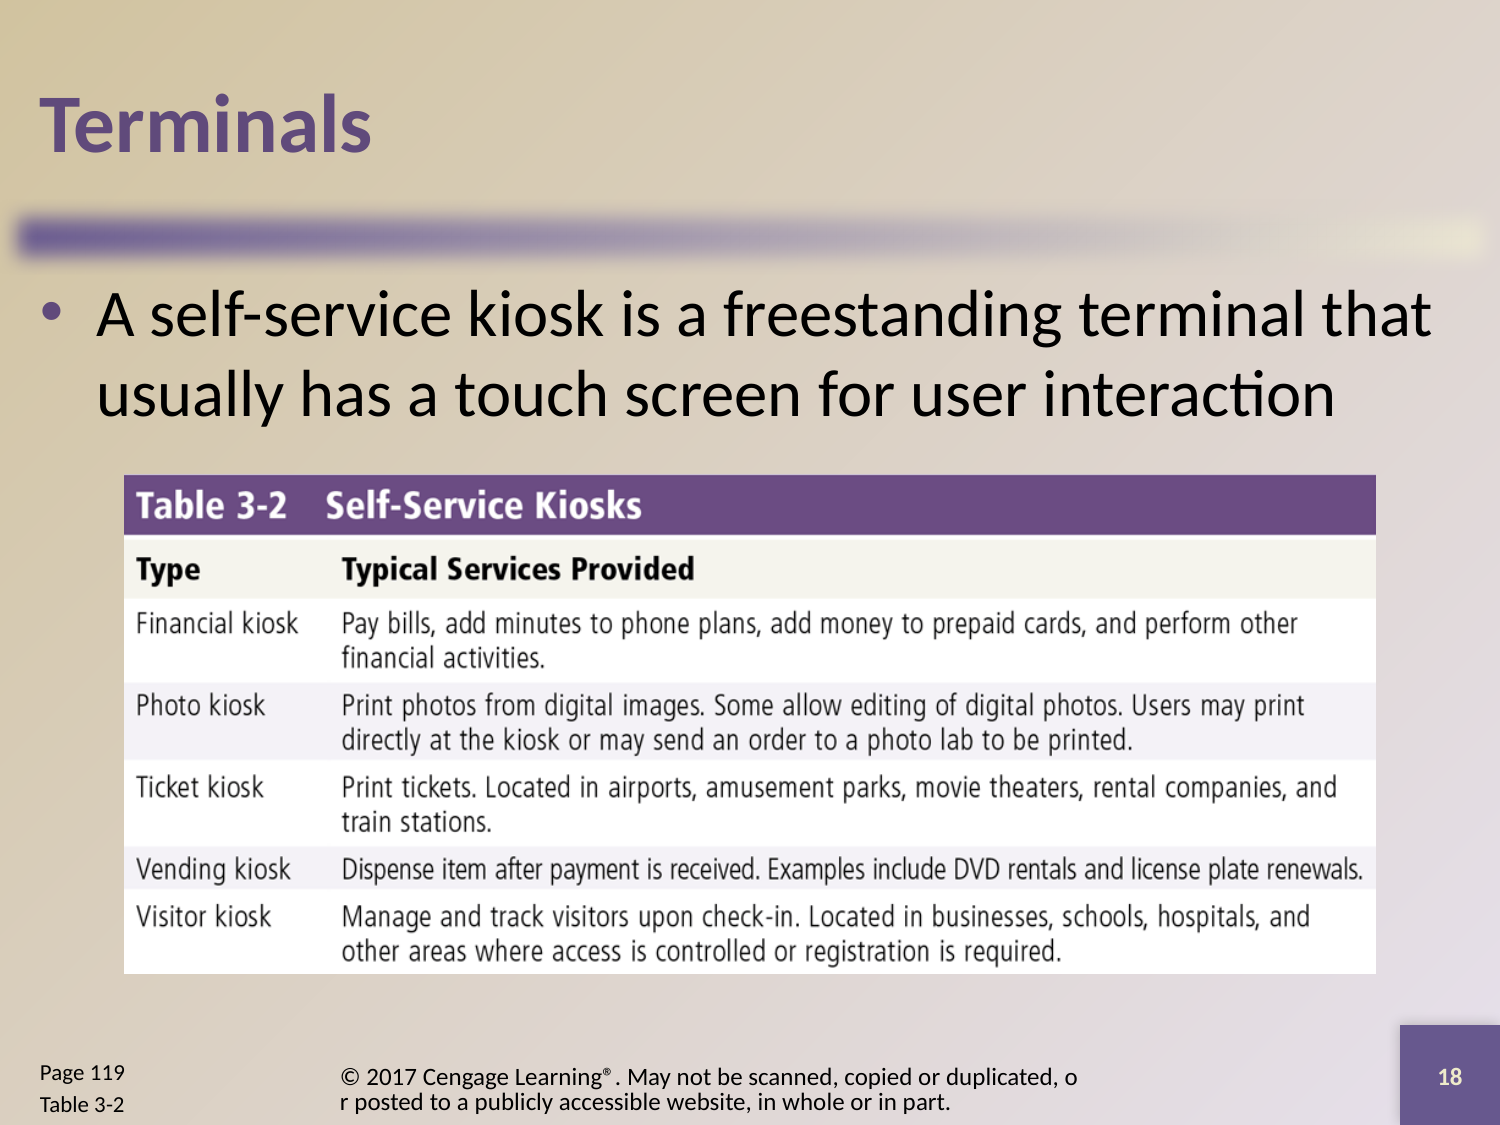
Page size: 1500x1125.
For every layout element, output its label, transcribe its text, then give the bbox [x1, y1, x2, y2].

list A self-service kiosk is a freestanding terminal that usually has a touch screen for user interaction [24, 262, 1475, 1025]
footer © 2017 Cengage Learning®. May not be scanned, copied or duplicated, or posted to a publicly accessible website, in whole or in part. [324, 1045, 1100, 1105]
slide_number 18 [1400, 1025, 1500, 1125]
title Terminals [24, 24, 1475, 213]
picture [123, 474, 1377, 975]
list Page 119 Table 3-2 [24, 1050, 300, 1125]
